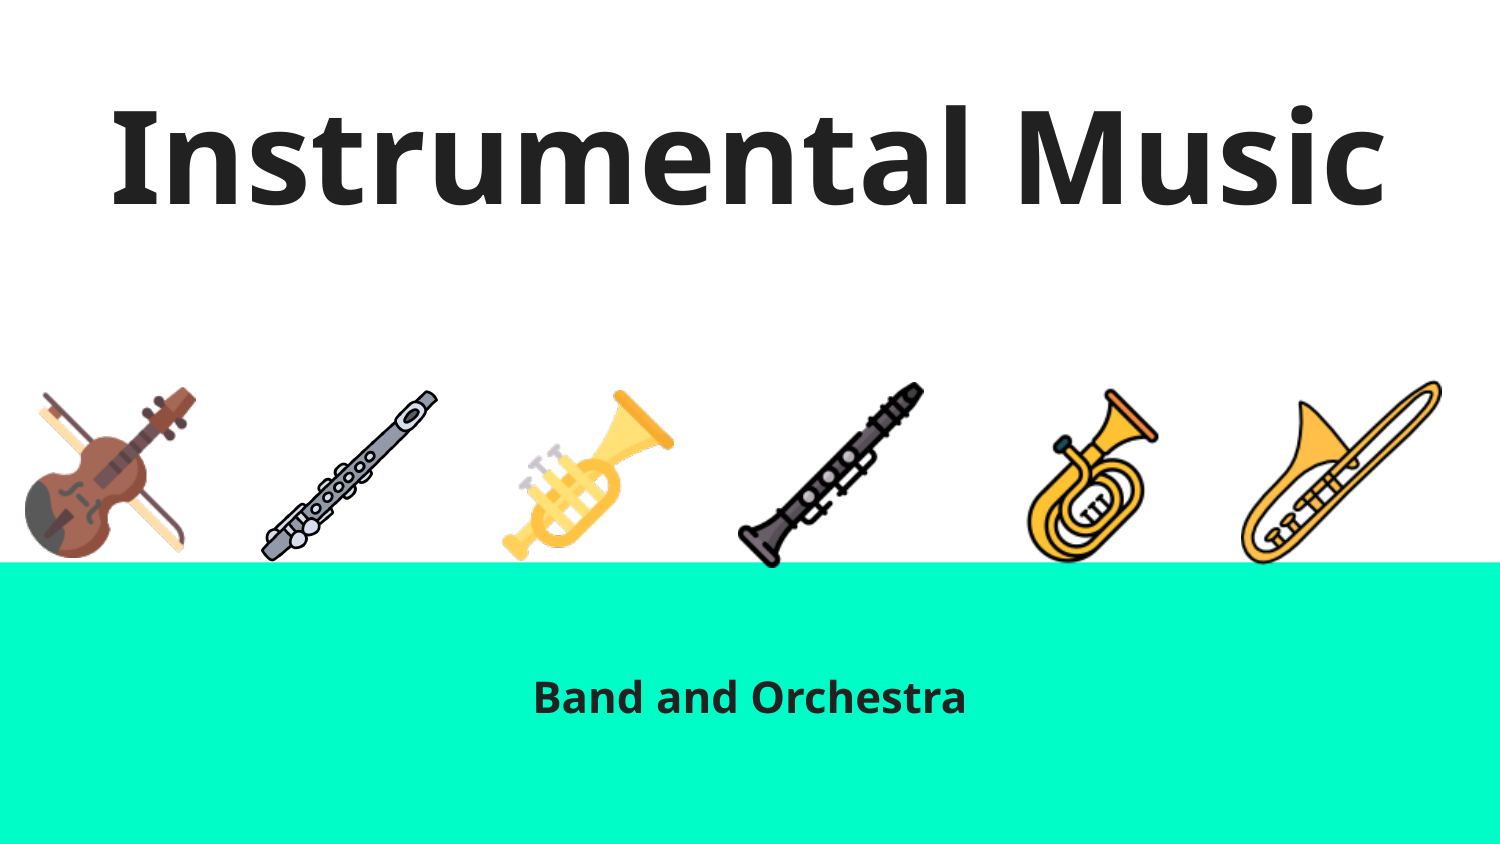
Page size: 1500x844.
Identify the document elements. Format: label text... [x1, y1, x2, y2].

picture [260, 387, 438, 564]
picture [25, 387, 196, 558]
title Instrumental Music [51, 14, 1449, 291]
picture [1241, 372, 1442, 573]
picture [502, 390, 674, 561]
picture [738, 382, 925, 569]
picture [989, 375, 1190, 576]
subtitle Band and Orchestra [51, 638, 1449, 755]
